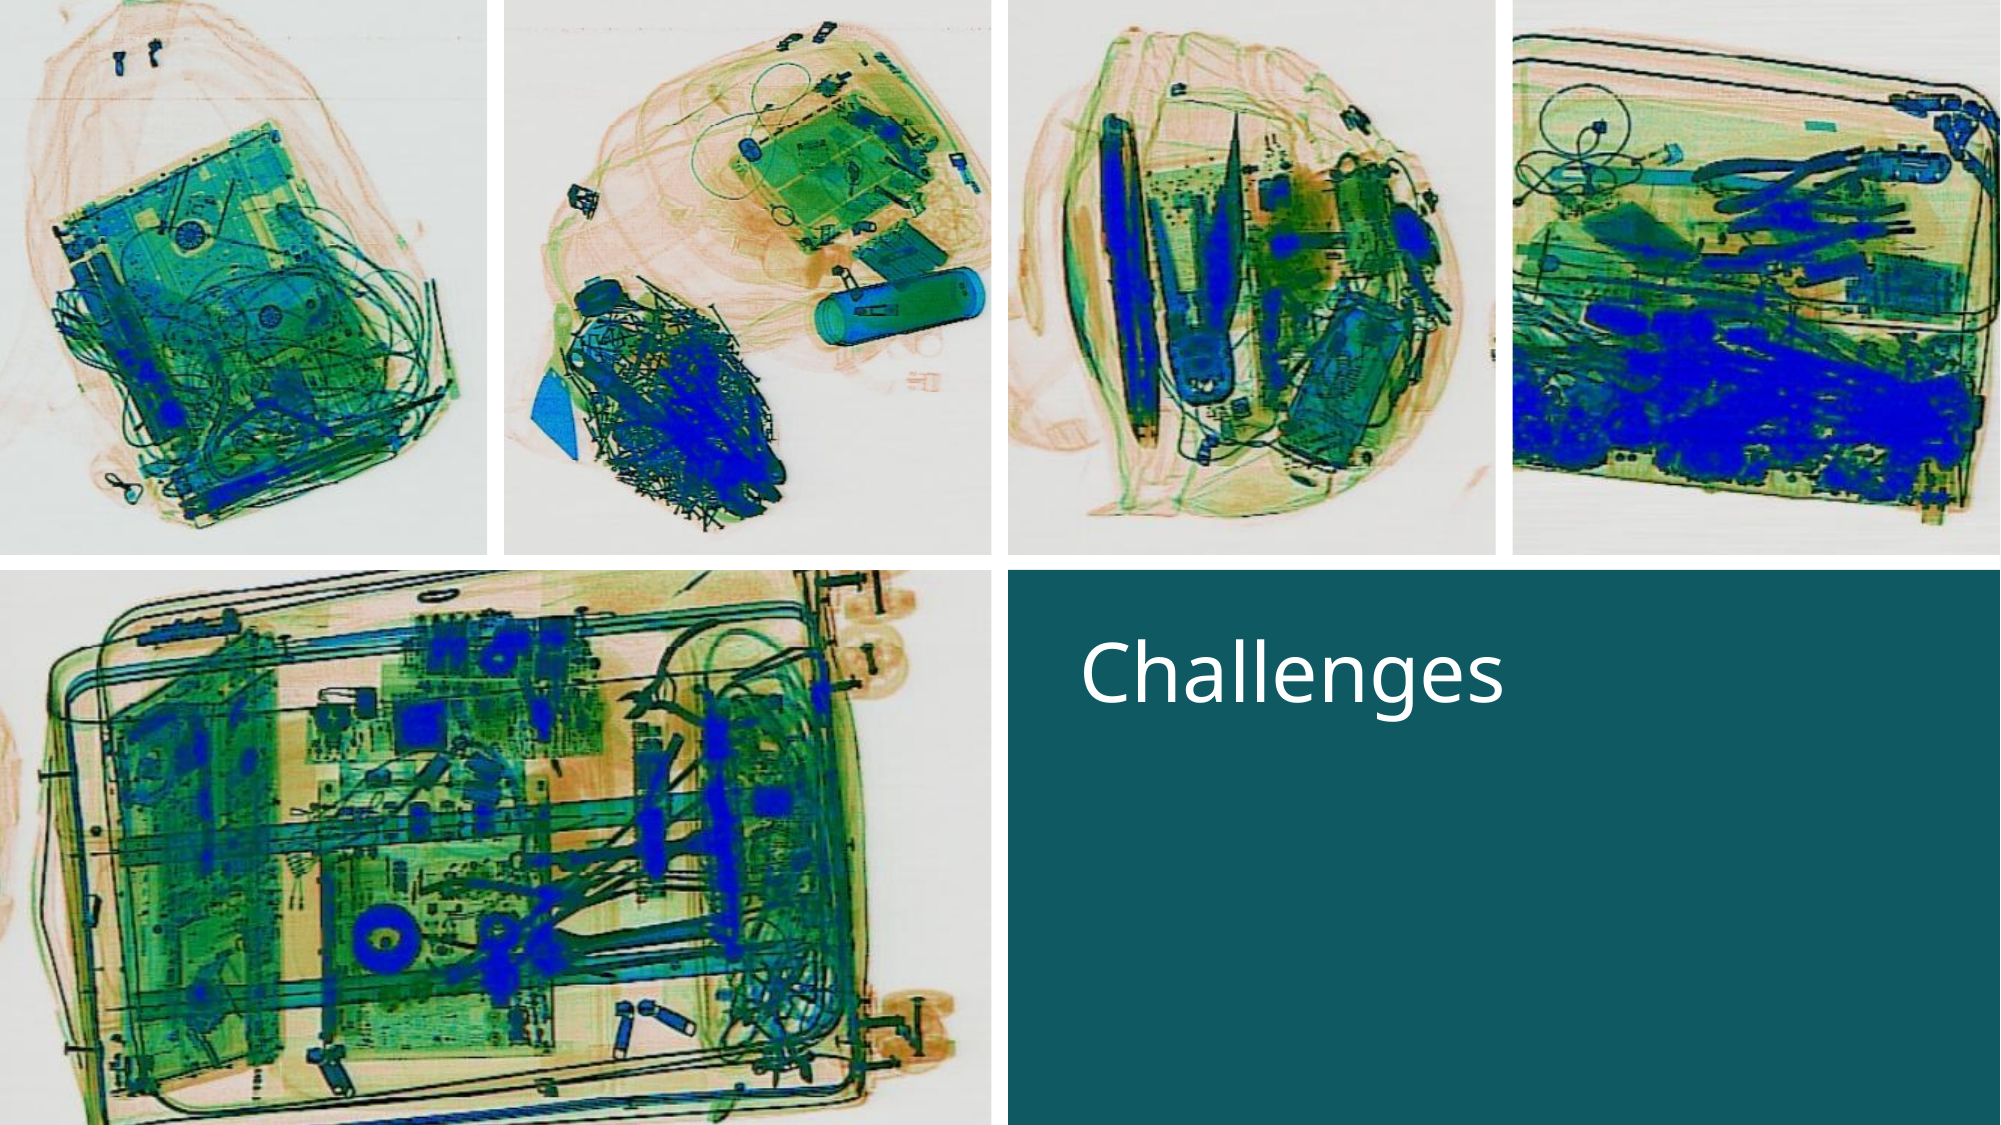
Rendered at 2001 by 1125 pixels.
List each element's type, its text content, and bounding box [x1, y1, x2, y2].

picture [1512, 0, 2000, 555]
text_box [1007, 569, 2000, 1125]
text_box [0, 0, 2000, 1125]
title Challenges [1064, 623, 1917, 728]
picture [504, 0, 992, 555]
picture [0, 0, 488, 555]
picture [1008, 0, 1496, 555]
picture [0, 569, 992, 1125]
